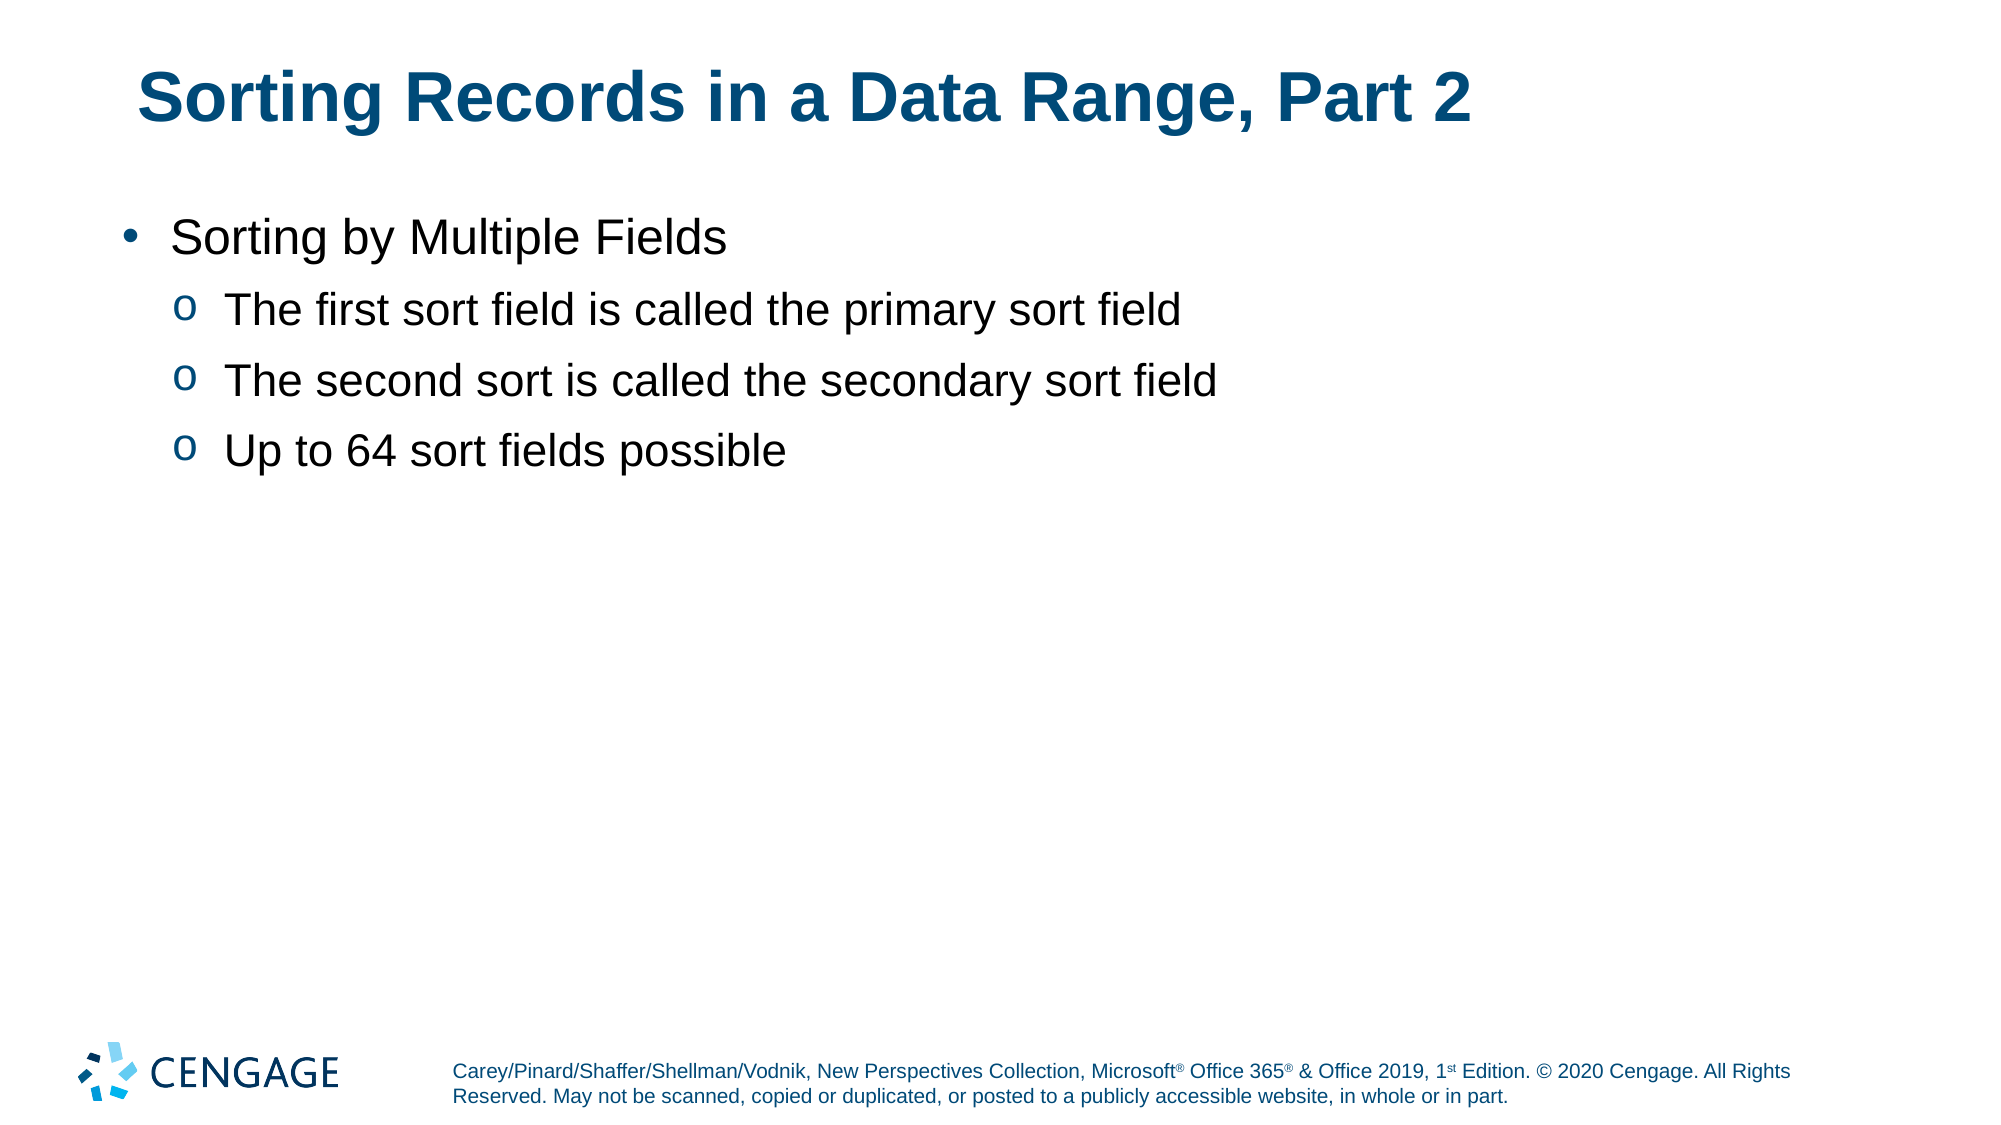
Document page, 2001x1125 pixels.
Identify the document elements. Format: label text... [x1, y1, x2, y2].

title Sorting Records in a Data Range, Part 2 [137, 59, 1863, 171]
list Sorting by Multiple Fields The first sort field is called the primary sort field The second sort is called the secondary sort field Up to 64 sort fields possible [121, 211, 1880, 933]
picture [78, 1042, 338, 1101]
